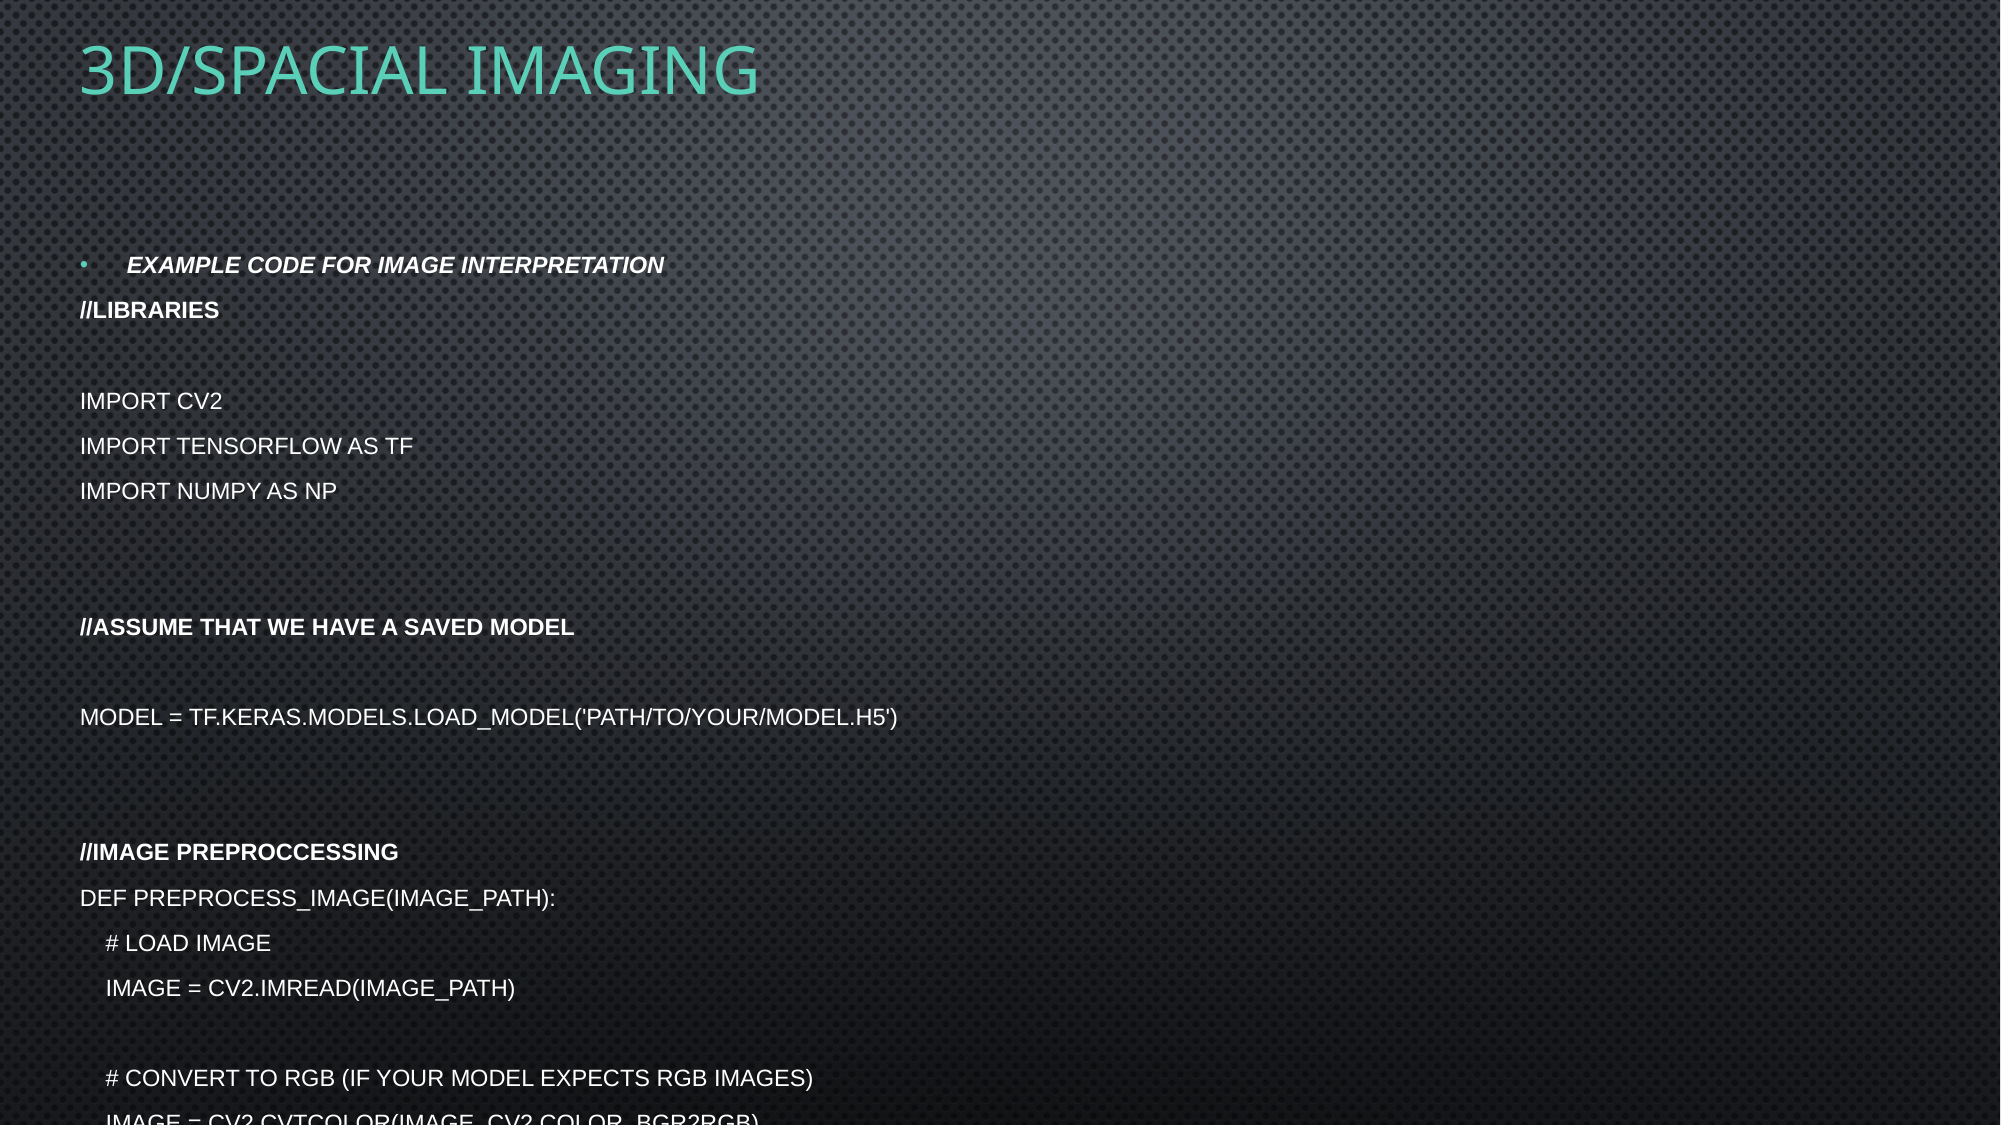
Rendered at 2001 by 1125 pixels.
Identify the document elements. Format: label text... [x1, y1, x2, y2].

title 3D/Spacial imaging [64, 0, 1690, 135]
list Example code for image interpretation //Libraries import cv2 import tensorflow as tf import numpy as np //Assume that we have a saved model model = tf.keras.models.load_model('path/to/your/model.h5') //Image preproccessing def preprocess_image(image_path): # Load image image = cv2.imread(image_path) # Convert to RGB (if your model expects RGB images) image = cv2.cvtColor(image, cv2.COLOR_BGR2RGB) [64, 242, 1690, 1125]
